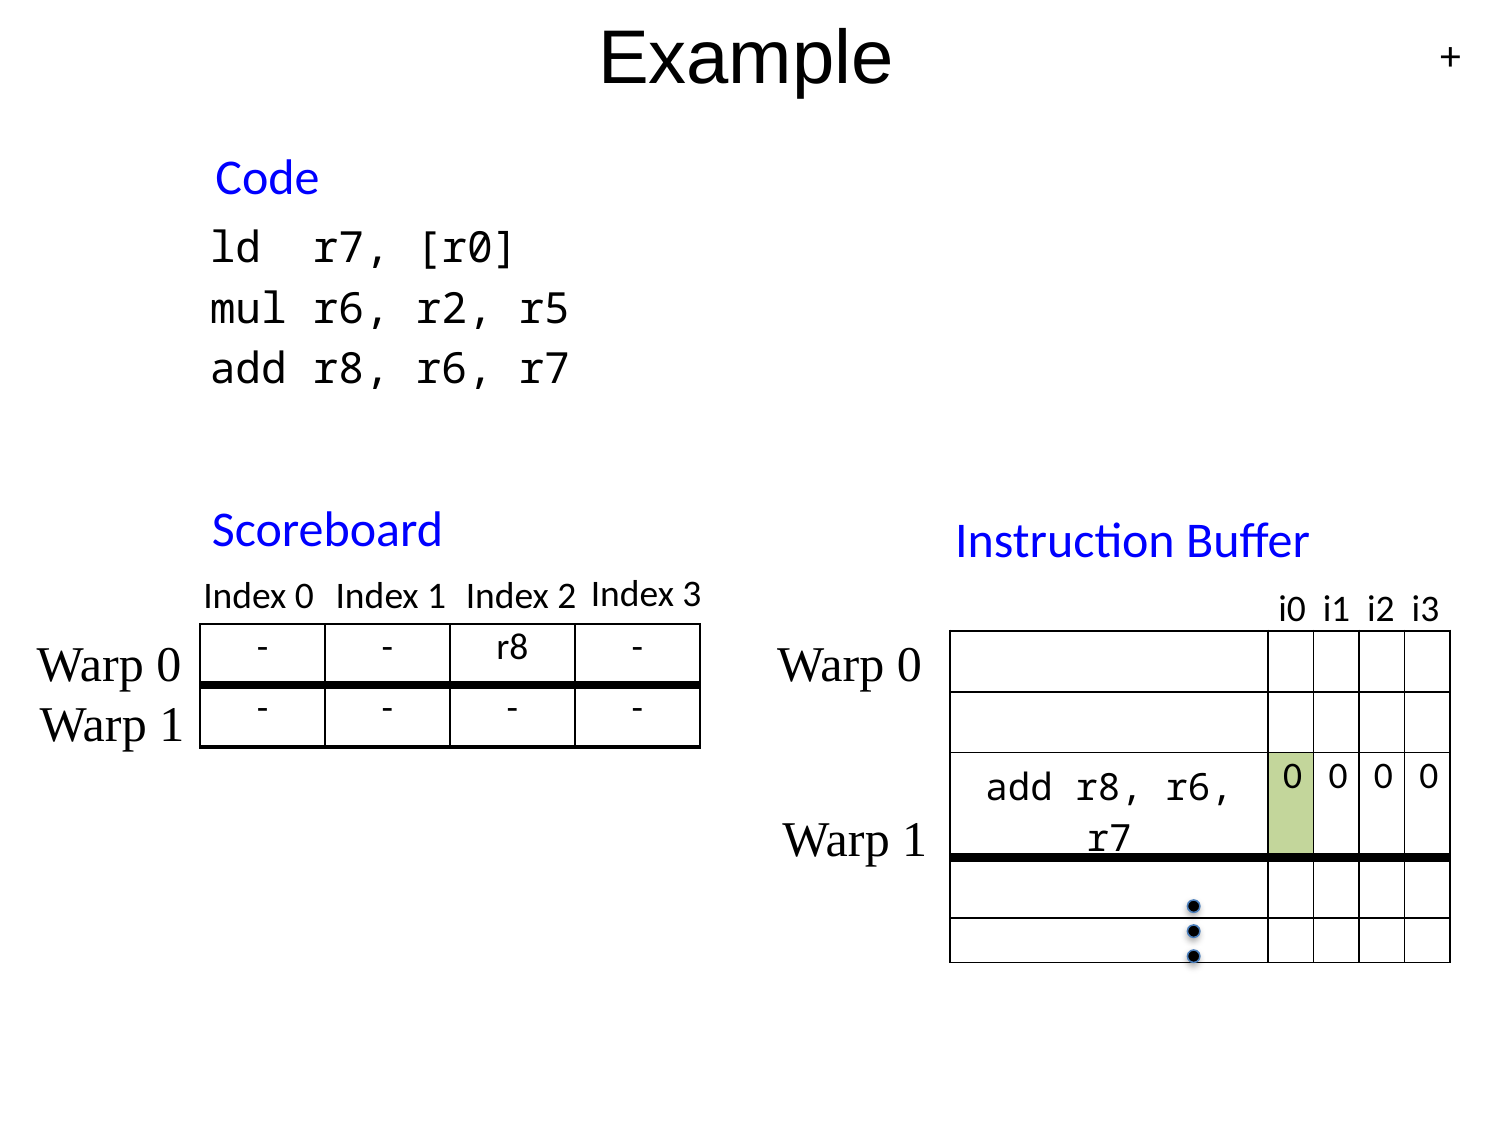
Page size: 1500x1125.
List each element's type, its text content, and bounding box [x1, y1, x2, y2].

text_box i0 i1 i2 i3 [1263, 576, 1455, 636]
text_box Warp 0 [21, 624, 197, 699]
text_box Scoreboard [197, 488, 459, 564]
table_header [1360, 632, 1404, 691]
table_cell 0 [1405, 753, 1449, 853]
list ld r7, [r0] mul r6, r2, r5 add r8, r6, r7 [194, 212, 838, 400]
table_header [951, 632, 1267, 691]
text_box Warp 1 [24, 684, 200, 760]
table_cell [1314, 919, 1358, 962]
text_box Index 1 [320, 564, 451, 623]
table_cell - [576, 689, 699, 745]
table_cell [1314, 862, 1358, 917]
text_box Warp 0 [762, 624, 937, 699]
table_header - [576, 625, 699, 681]
table_cell [951, 693, 1267, 752]
text_box Instruction Buffer [940, 499, 1326, 575]
table_header [1314, 632, 1358, 691]
text_box [1186, 949, 1201, 964]
table_cell [1360, 919, 1404, 962]
table_cell [1360, 862, 1404, 917]
table_cell [1405, 919, 1449, 962]
table_cell - [201, 689, 324, 745]
table_header [1405, 632, 1449, 691]
table_header - [326, 625, 449, 681]
table_header - [201, 625, 324, 681]
table_cell [951, 919, 1267, 962]
text_box Index 0 [188, 563, 320, 624]
text_box Warp 1 [767, 799, 943, 874]
table_cell 0 [1269, 753, 1313, 853]
table_cell [1269, 693, 1313, 752]
table_cell [1269, 862, 1313, 917]
table_cell 0 [1314, 753, 1358, 853]
table_cell [1360, 693, 1404, 752]
table_cell [951, 862, 1267, 917]
table_cell [1405, 693, 1449, 752]
text_box + [1425, 21, 1476, 87]
table_cell [1405, 862, 1449, 917]
table_cell - [326, 689, 449, 745]
text_box [1186, 924, 1201, 939]
text_box Code [200, 136, 335, 212]
table_header r8 [451, 625, 574, 681]
title Example [108, 0, 1384, 107]
table_cell - [451, 689, 574, 745]
table_cell [1314, 693, 1358, 752]
table_header [1269, 632, 1313, 691]
table_cell add r8, r6, r7 [951, 753, 1267, 853]
text_box [1186, 899, 1201, 914]
text_box Index 2 [451, 563, 592, 623]
table_cell [1269, 919, 1313, 962]
table_cell 0 [1360, 753, 1404, 853]
text_box Index 3 [576, 561, 717, 622]
